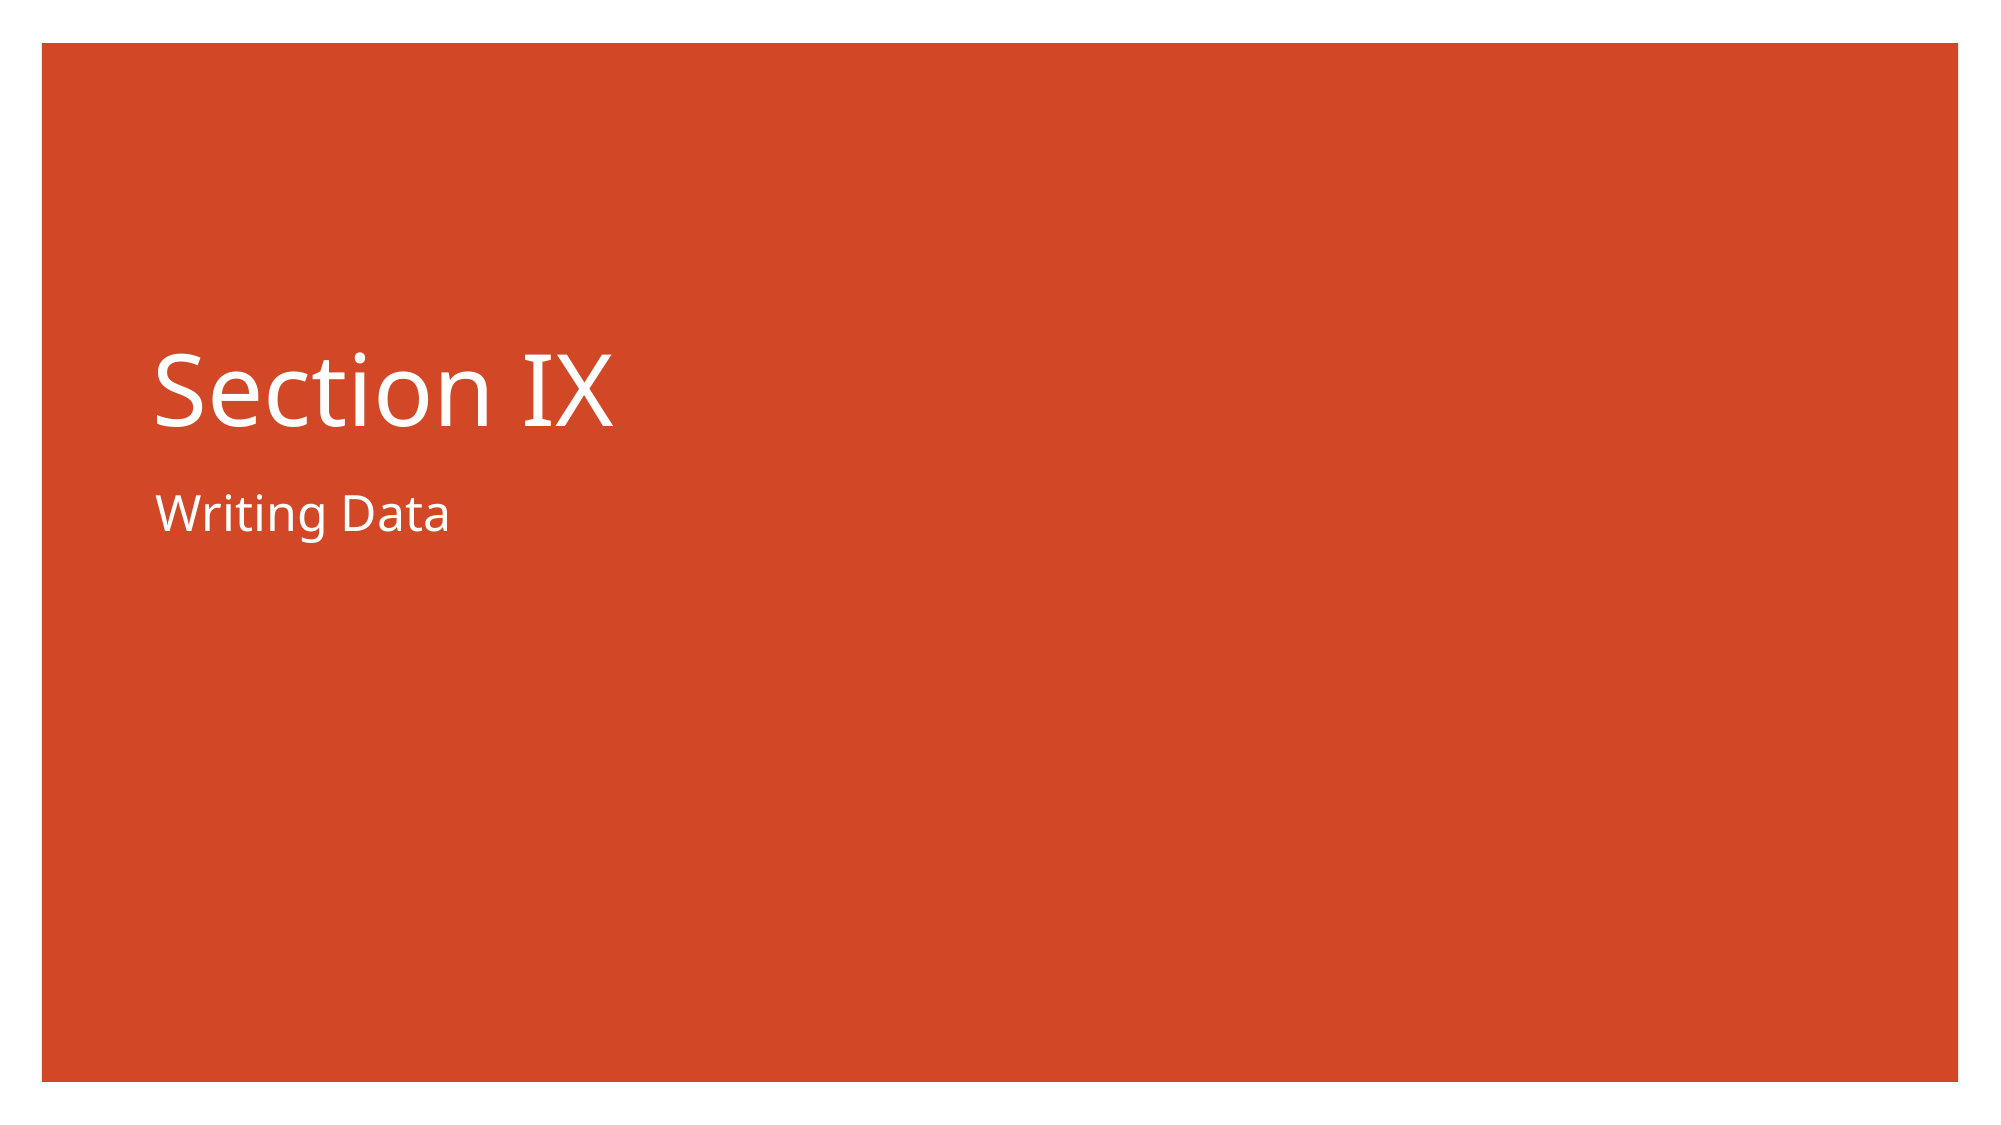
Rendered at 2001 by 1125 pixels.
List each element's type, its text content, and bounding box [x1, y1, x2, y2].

text_box Section IX [137, 190, 1863, 583]
text_box Writing Data [140, 481, 1713, 668]
